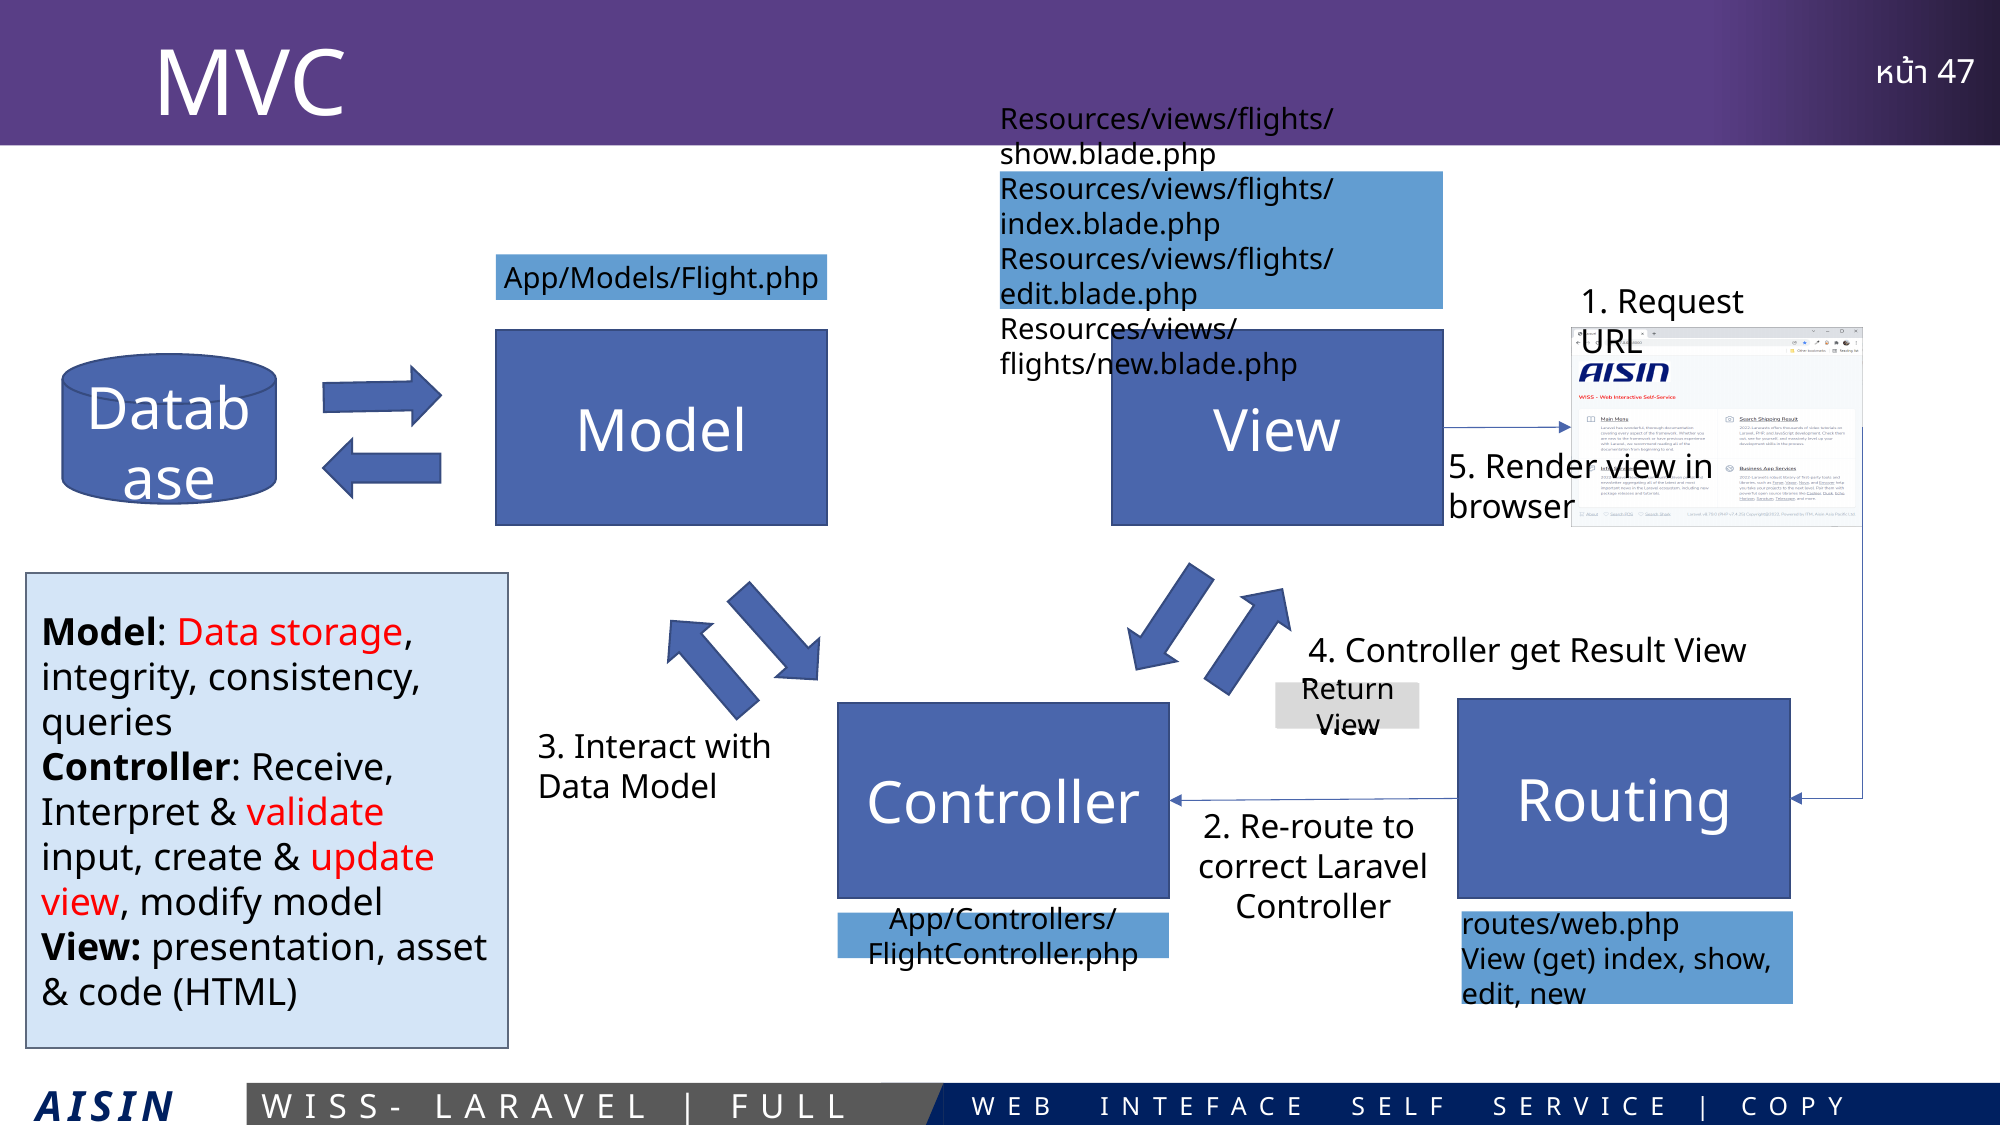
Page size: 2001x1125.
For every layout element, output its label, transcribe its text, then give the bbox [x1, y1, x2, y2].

text_box Routing [1457, 698, 1791, 899]
text_box [321, 436, 442, 500]
text_box Model [495, 329, 828, 526]
text_box 3. Interact with Data Model [522, 718, 838, 813]
text_box App/Models/Flight.php [495, 253, 828, 301]
text_box App/Controllers/FlightController.php [836, 912, 1170, 959]
text_box routes/web.php View (get) index, show, edit, new [1461, 910, 1794, 1005]
text_box 1. Request URL [1565, 273, 1775, 368]
text_box [1126, 562, 1215, 671]
text_box 2. Re-route to correct Laravel Controller [1168, 798, 1458, 933]
text_box [726, 580, 821, 681]
title MVC [137, 0, 1863, 172]
picture [1571, 327, 1863, 527]
text_box 5. Render view in browser [1433, 437, 1789, 533]
text_box Model: Data storage, integrity, consistency, queries Controller: Receive, Interpret & validate input, create & update view, modify model View: presentation, asset & code (HTML) [25, 572, 509, 1049]
text_box Controller [837, 702, 1170, 899]
text_box Return View [1276, 682, 1420, 730]
text_box 4. Controller get Result View [1293, 622, 1789, 677]
text_box Resources/views/flights/show.blade.php Resources/views/flights/index.blade.php Resources/views/flights/edit.blade.php Resources/views/ flights/new.blade.php [999, 170, 1444, 310]
text_box View [1111, 329, 1444, 526]
text_box Database [61, 353, 277, 505]
text_box [1203, 588, 1292, 697]
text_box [1789, 427, 1863, 799]
text_box [322, 364, 443, 428]
text_box [666, 619, 761, 718]
